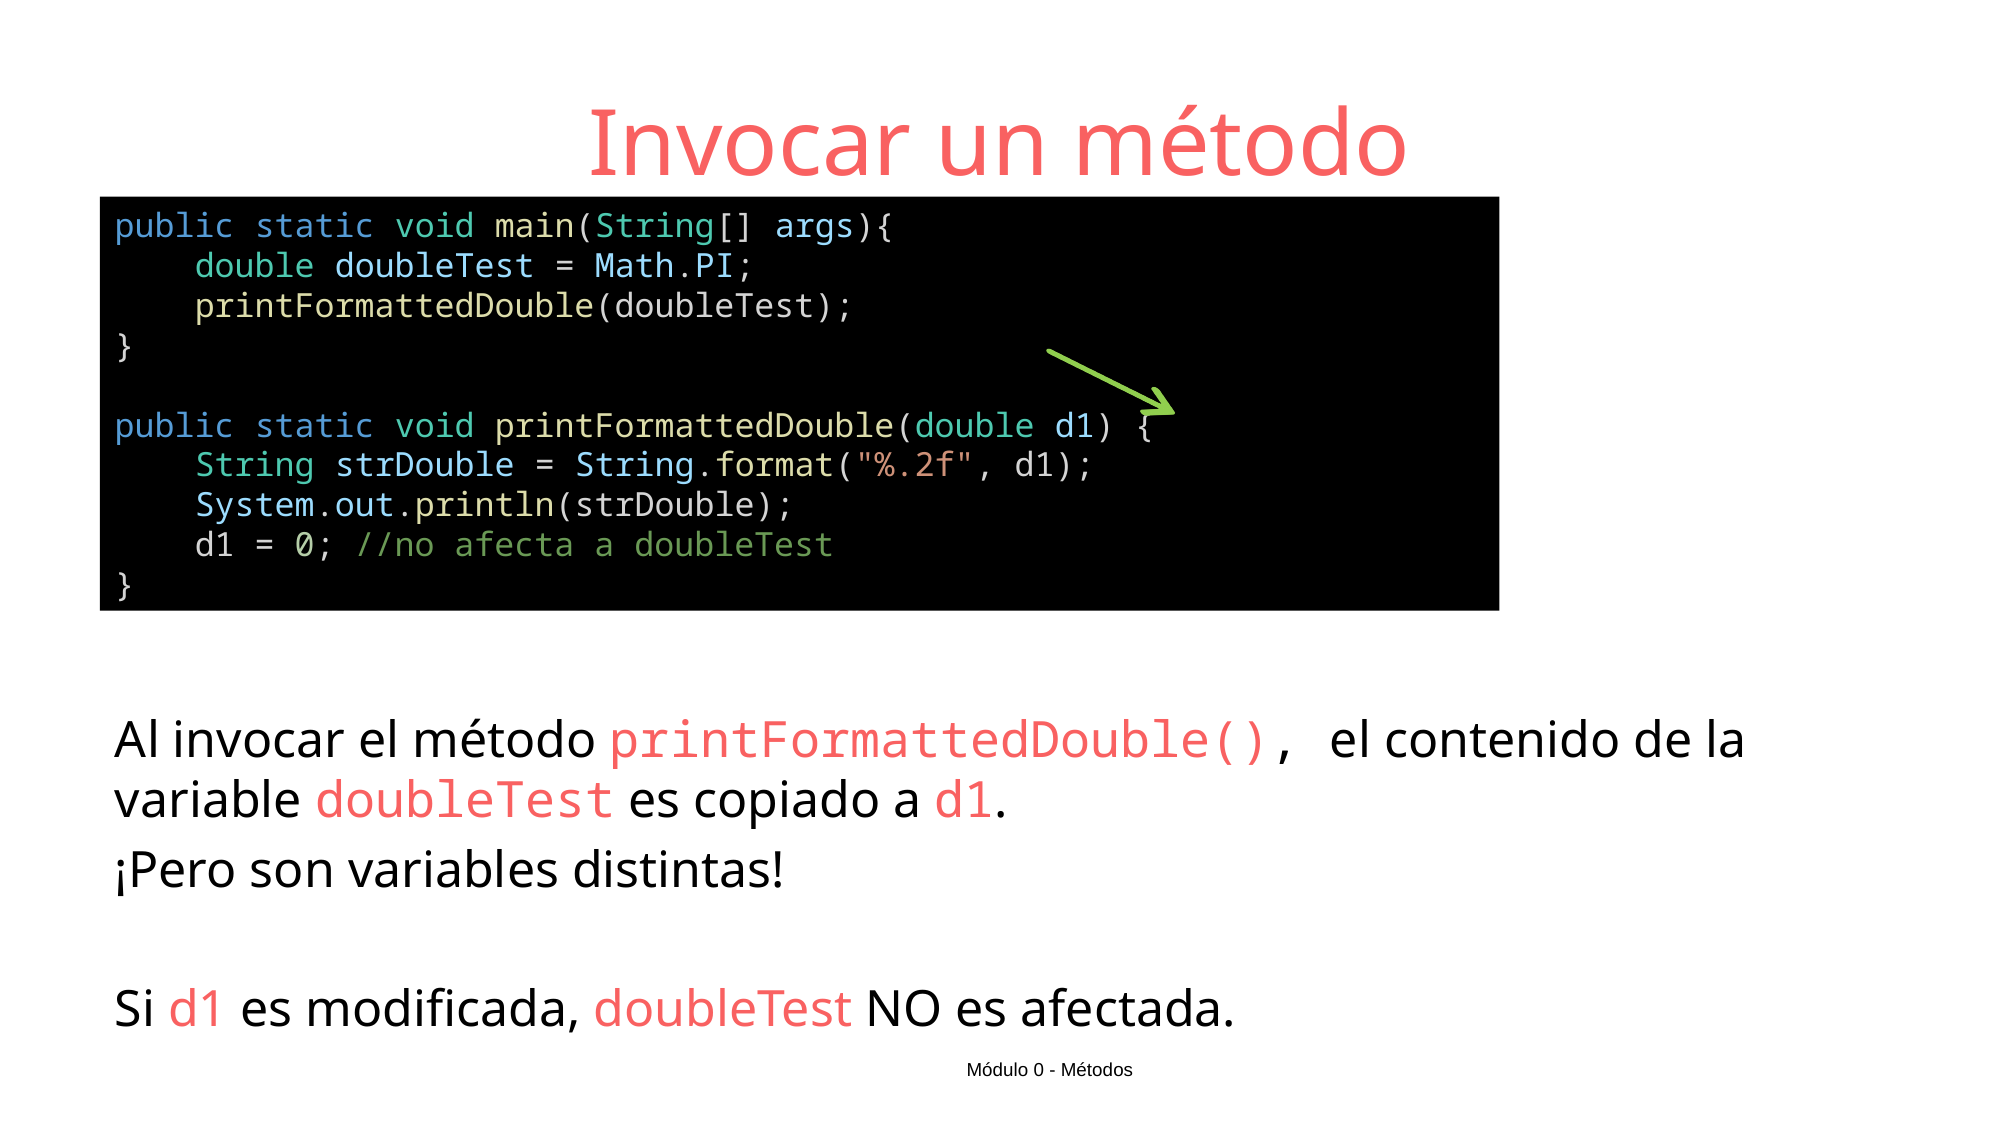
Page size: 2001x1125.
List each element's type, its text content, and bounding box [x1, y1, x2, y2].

picture [1022, 309, 1199, 454]
title Invocar un método [99, 45, 1900, 233]
text_box public static void main(String[] args){ double doubleTest = Math.PI; printFormattedDouble(doubleTest); } public static void printFormattedDouble(double d1) { String strDouble = String.format("%.2f", d1); System.out.println(strDouble); d1 = 0; //no afecta a doubleTest } [99, 196, 1500, 611]
text_box Al invocar el método printFormattedDouble(), el contenido de la variable doubleTest es copiado a d1. ¡Pero son variables distintas! Si d1 es modificada, doubleTest NO es afectada. [99, 699, 1900, 1037]
